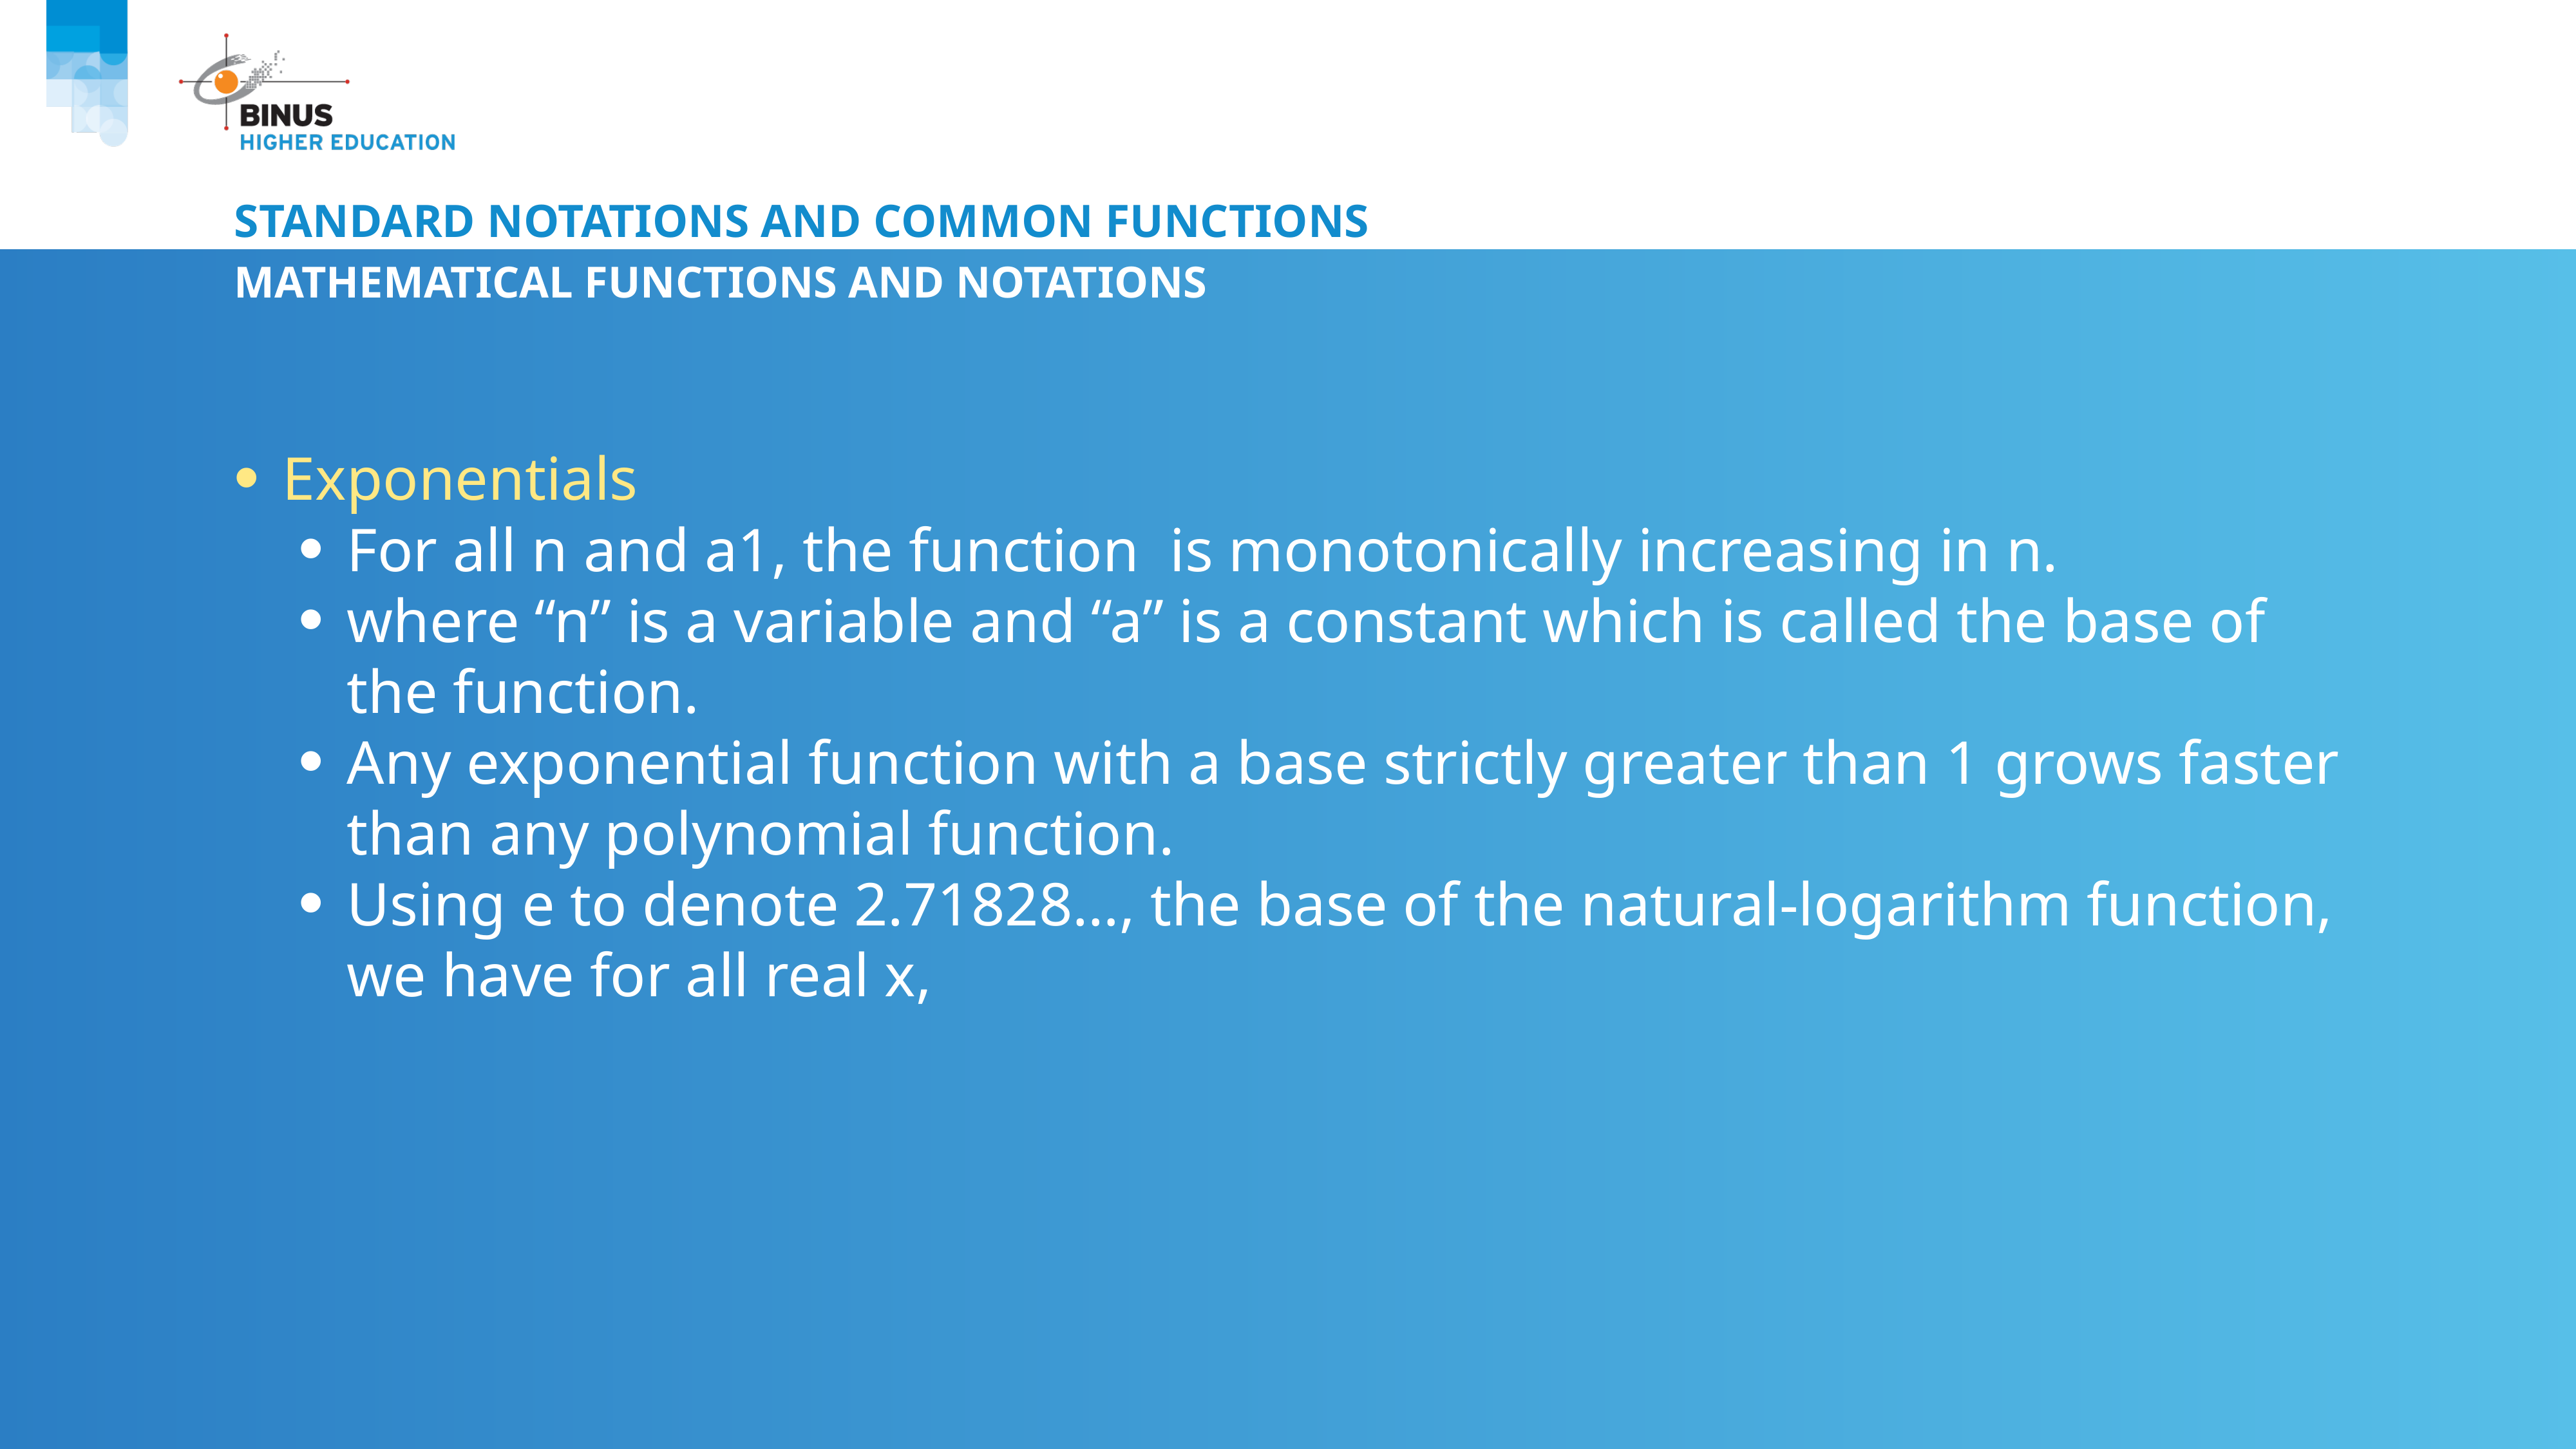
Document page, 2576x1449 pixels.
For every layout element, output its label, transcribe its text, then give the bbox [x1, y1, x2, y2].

picture [46, 0, 455, 154]
list Mathematical functions and notations [228, 255, 2303, 341]
title Standard notations and common functions [228, 197, 1784, 252]
